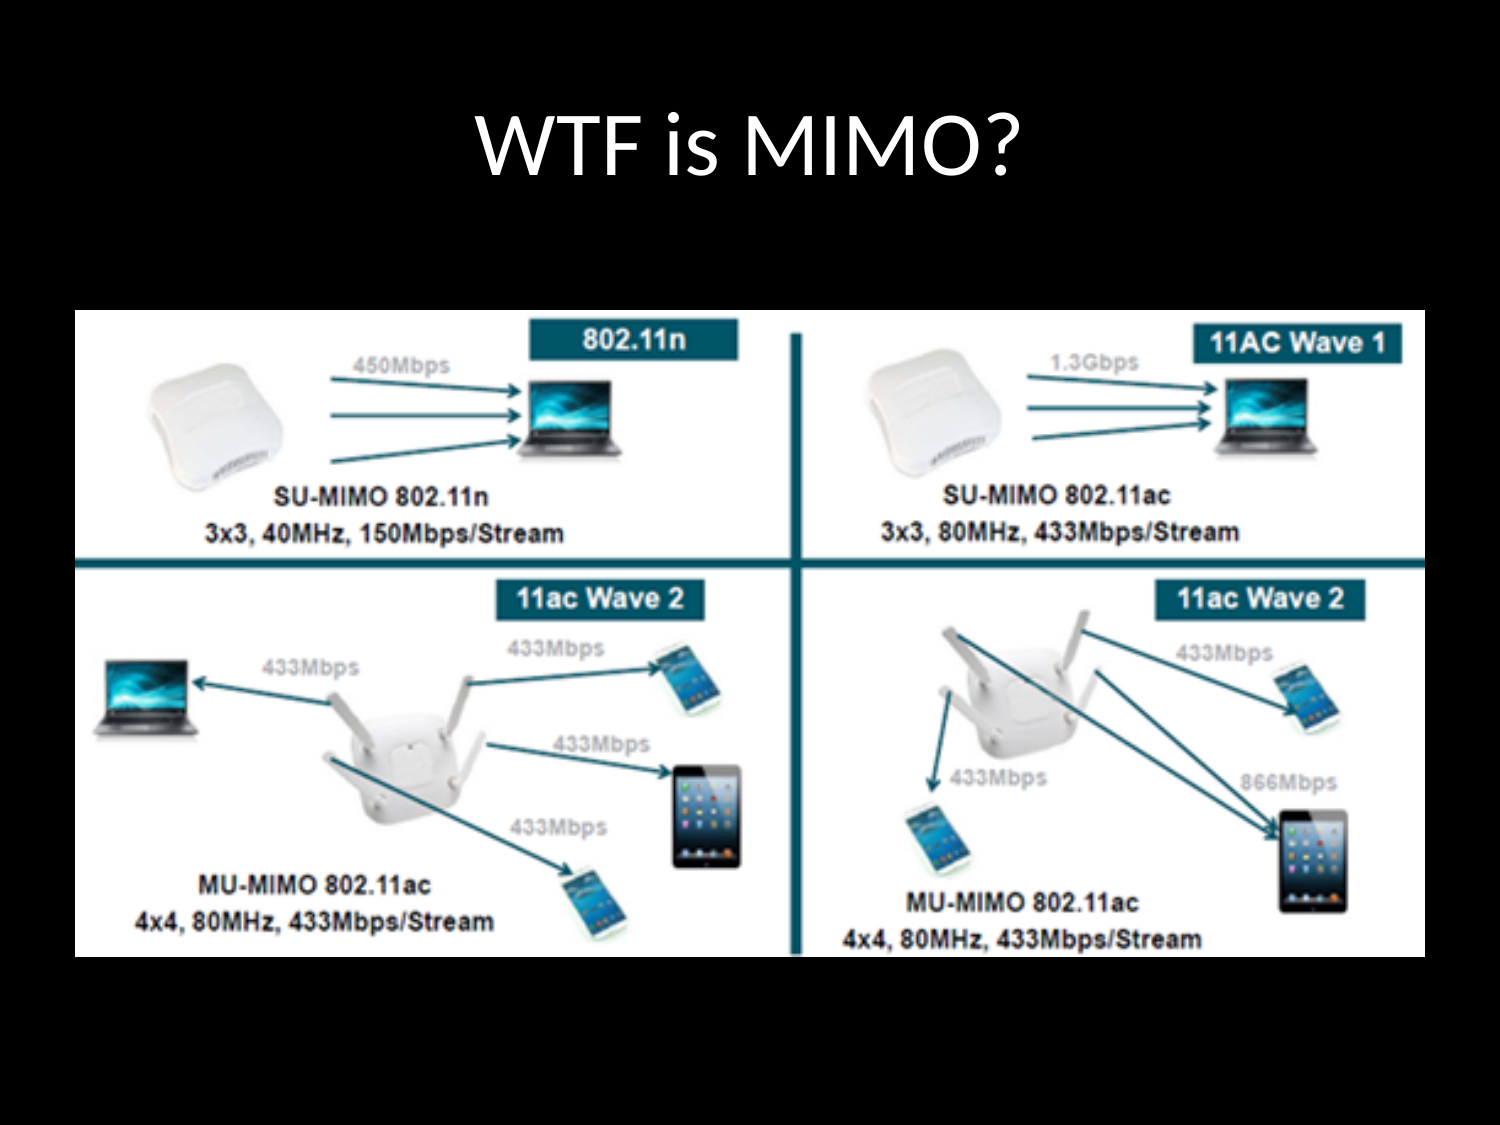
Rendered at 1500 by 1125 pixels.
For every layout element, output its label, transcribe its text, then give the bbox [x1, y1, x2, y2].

title WTF is MIMO? [75, 45, 1425, 233]
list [74, 262, 1426, 1006]
